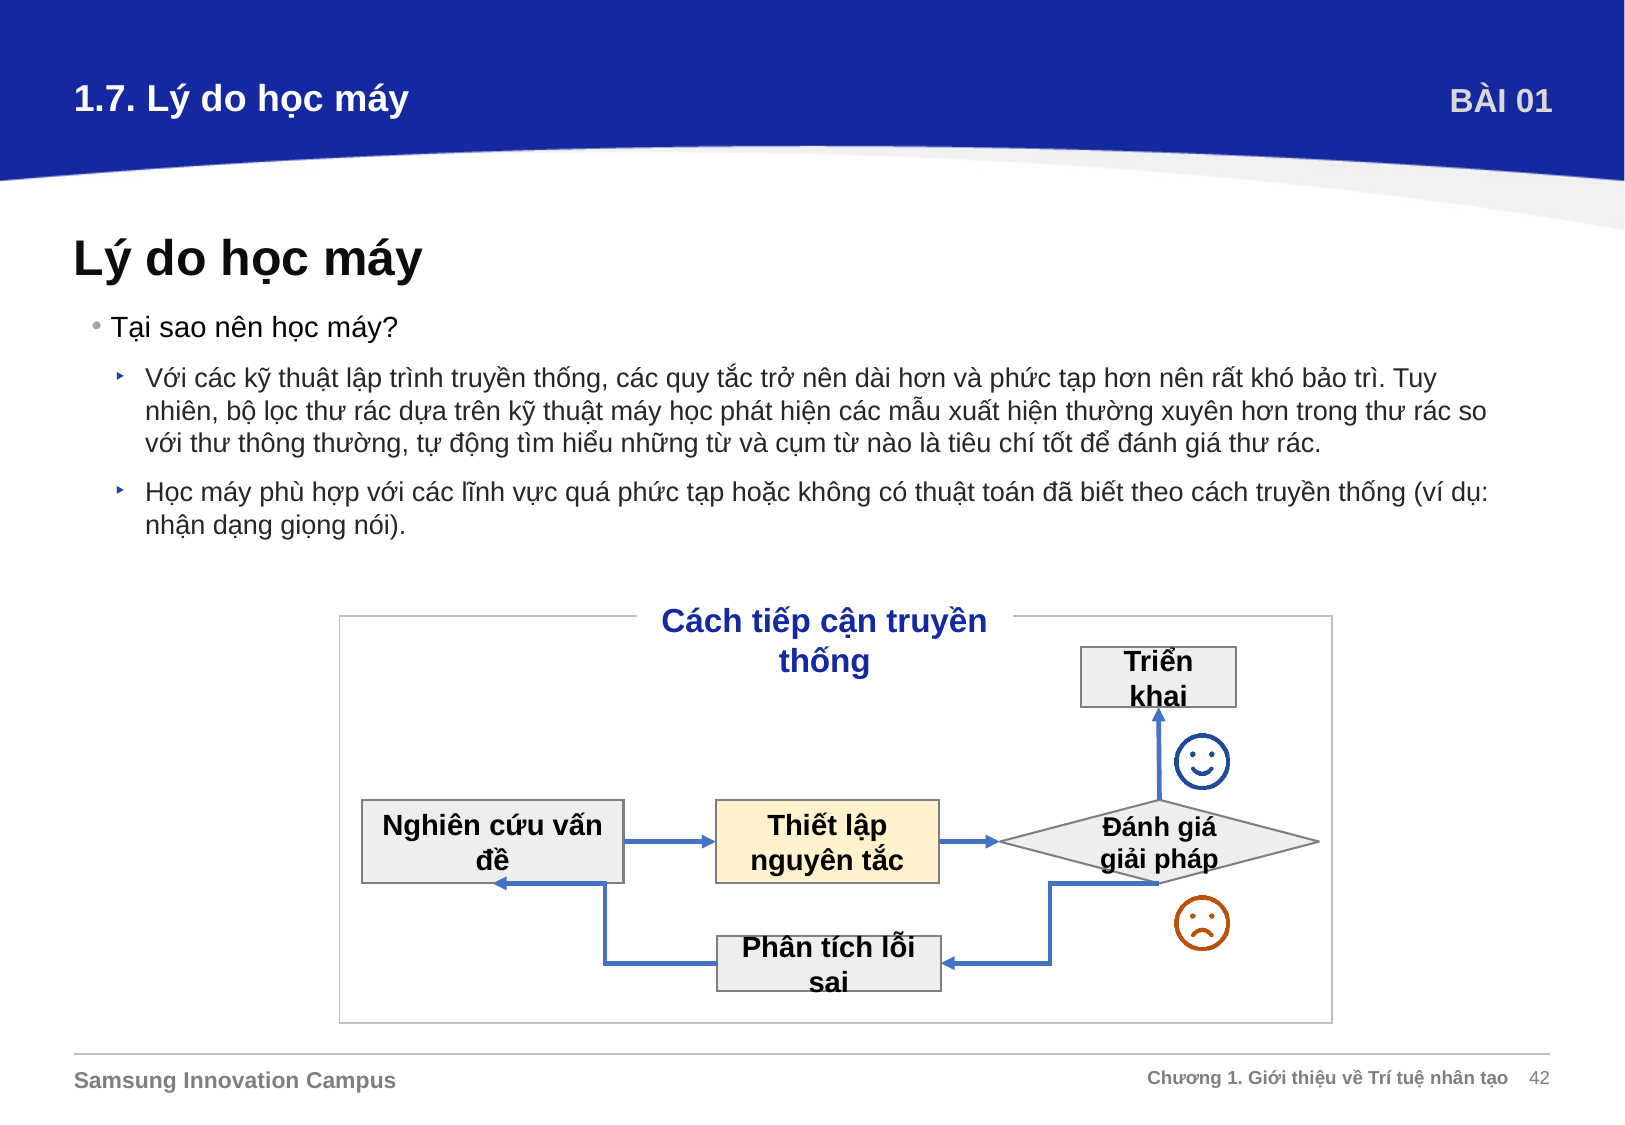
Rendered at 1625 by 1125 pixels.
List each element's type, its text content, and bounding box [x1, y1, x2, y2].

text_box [73, 73, 1554, 120]
text_box Lý do học máy [73, 225, 1551, 286]
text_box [91, 308, 1598, 554]
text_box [339, 591, 1333, 1024]
picture [0, 0, 1625, 1125]
